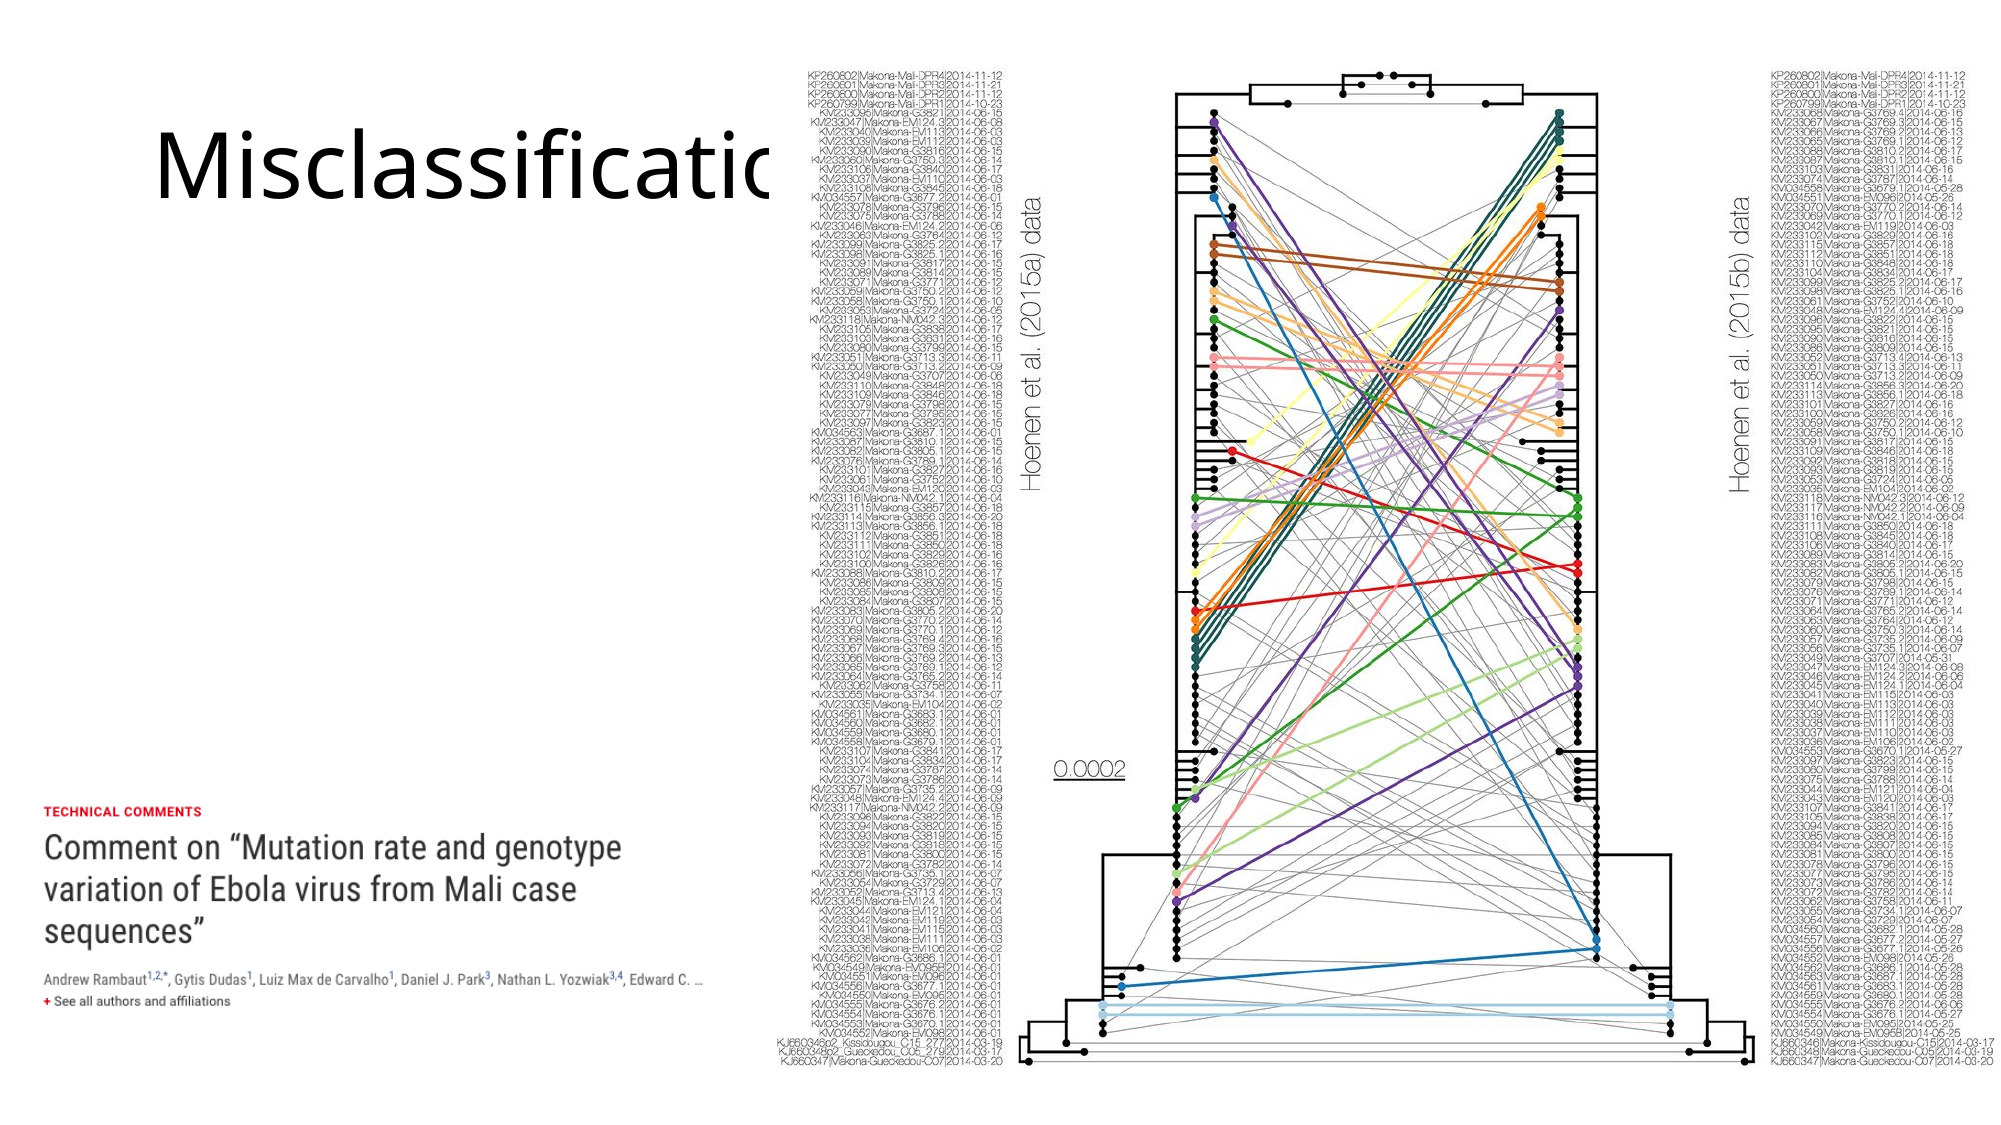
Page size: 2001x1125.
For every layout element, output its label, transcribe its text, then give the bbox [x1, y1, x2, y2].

title Misclassification [137, 59, 769, 278]
picture [769, 59, 2000, 1074]
picture [37, 801, 722, 1019]
